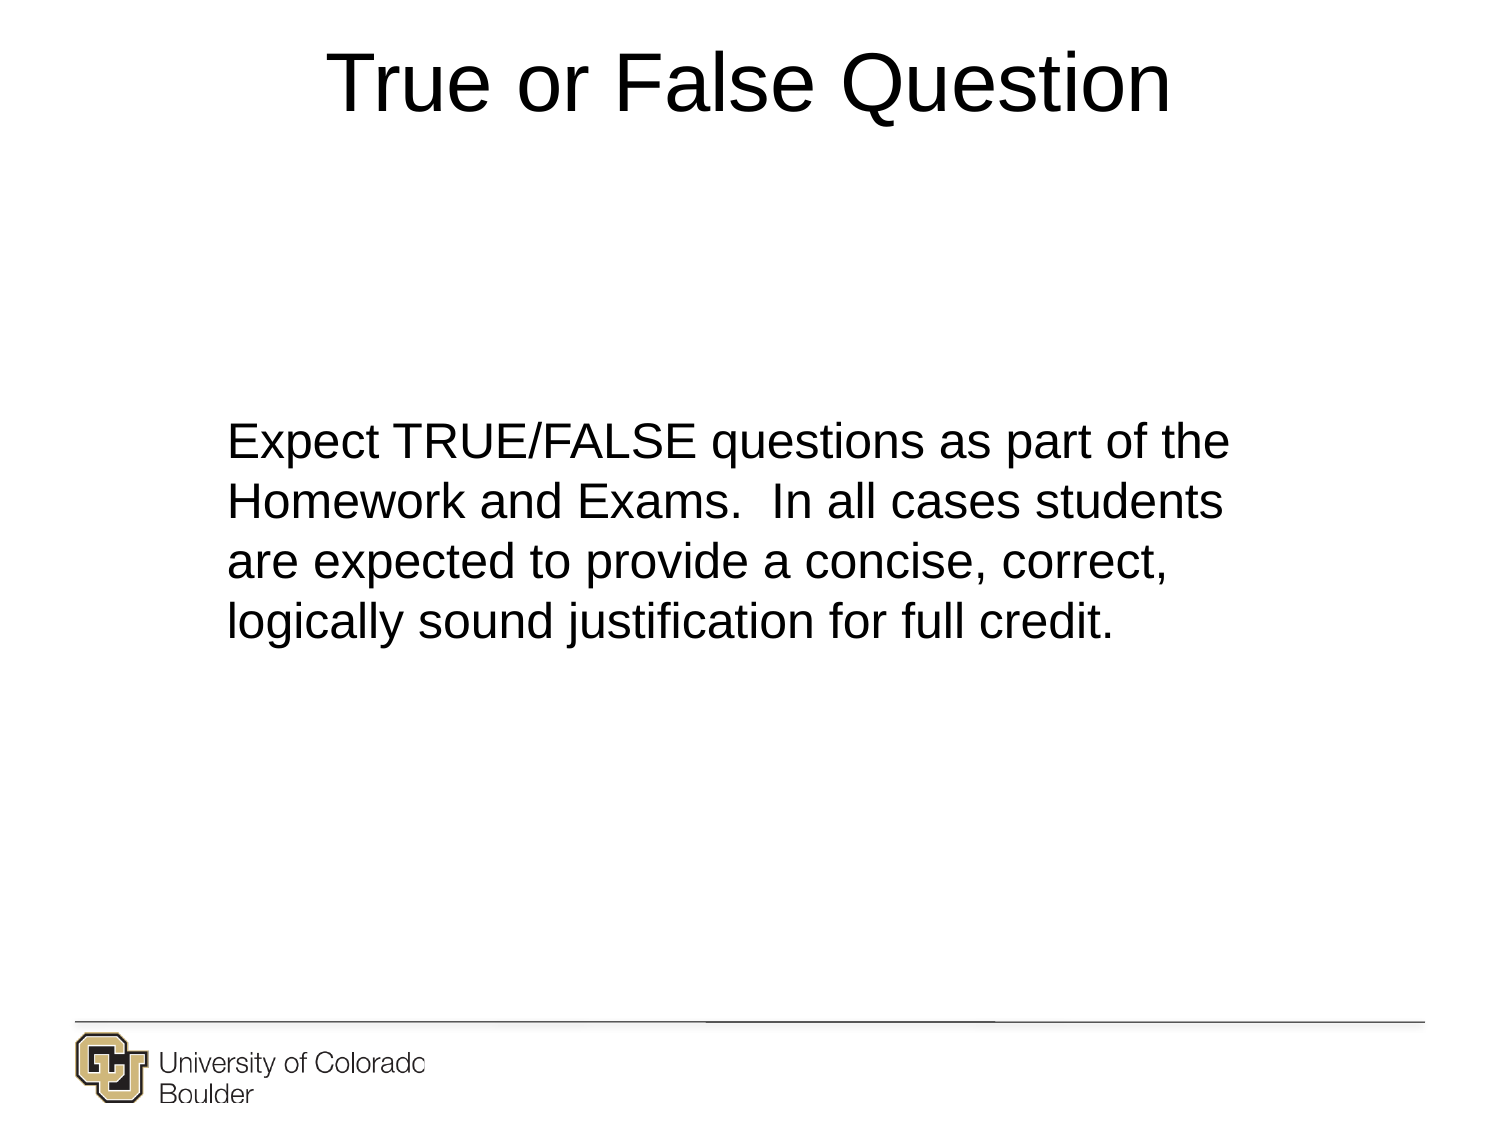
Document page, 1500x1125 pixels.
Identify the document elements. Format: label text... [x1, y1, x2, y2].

title True or False Question [75, 18, 1425, 139]
text_box Expect TRUE/FALSE questions as part of the Homework and Exams. In all cases students are expected to provide a concise, correct, logically sound justification for full credit. [212, 400, 1266, 656]
